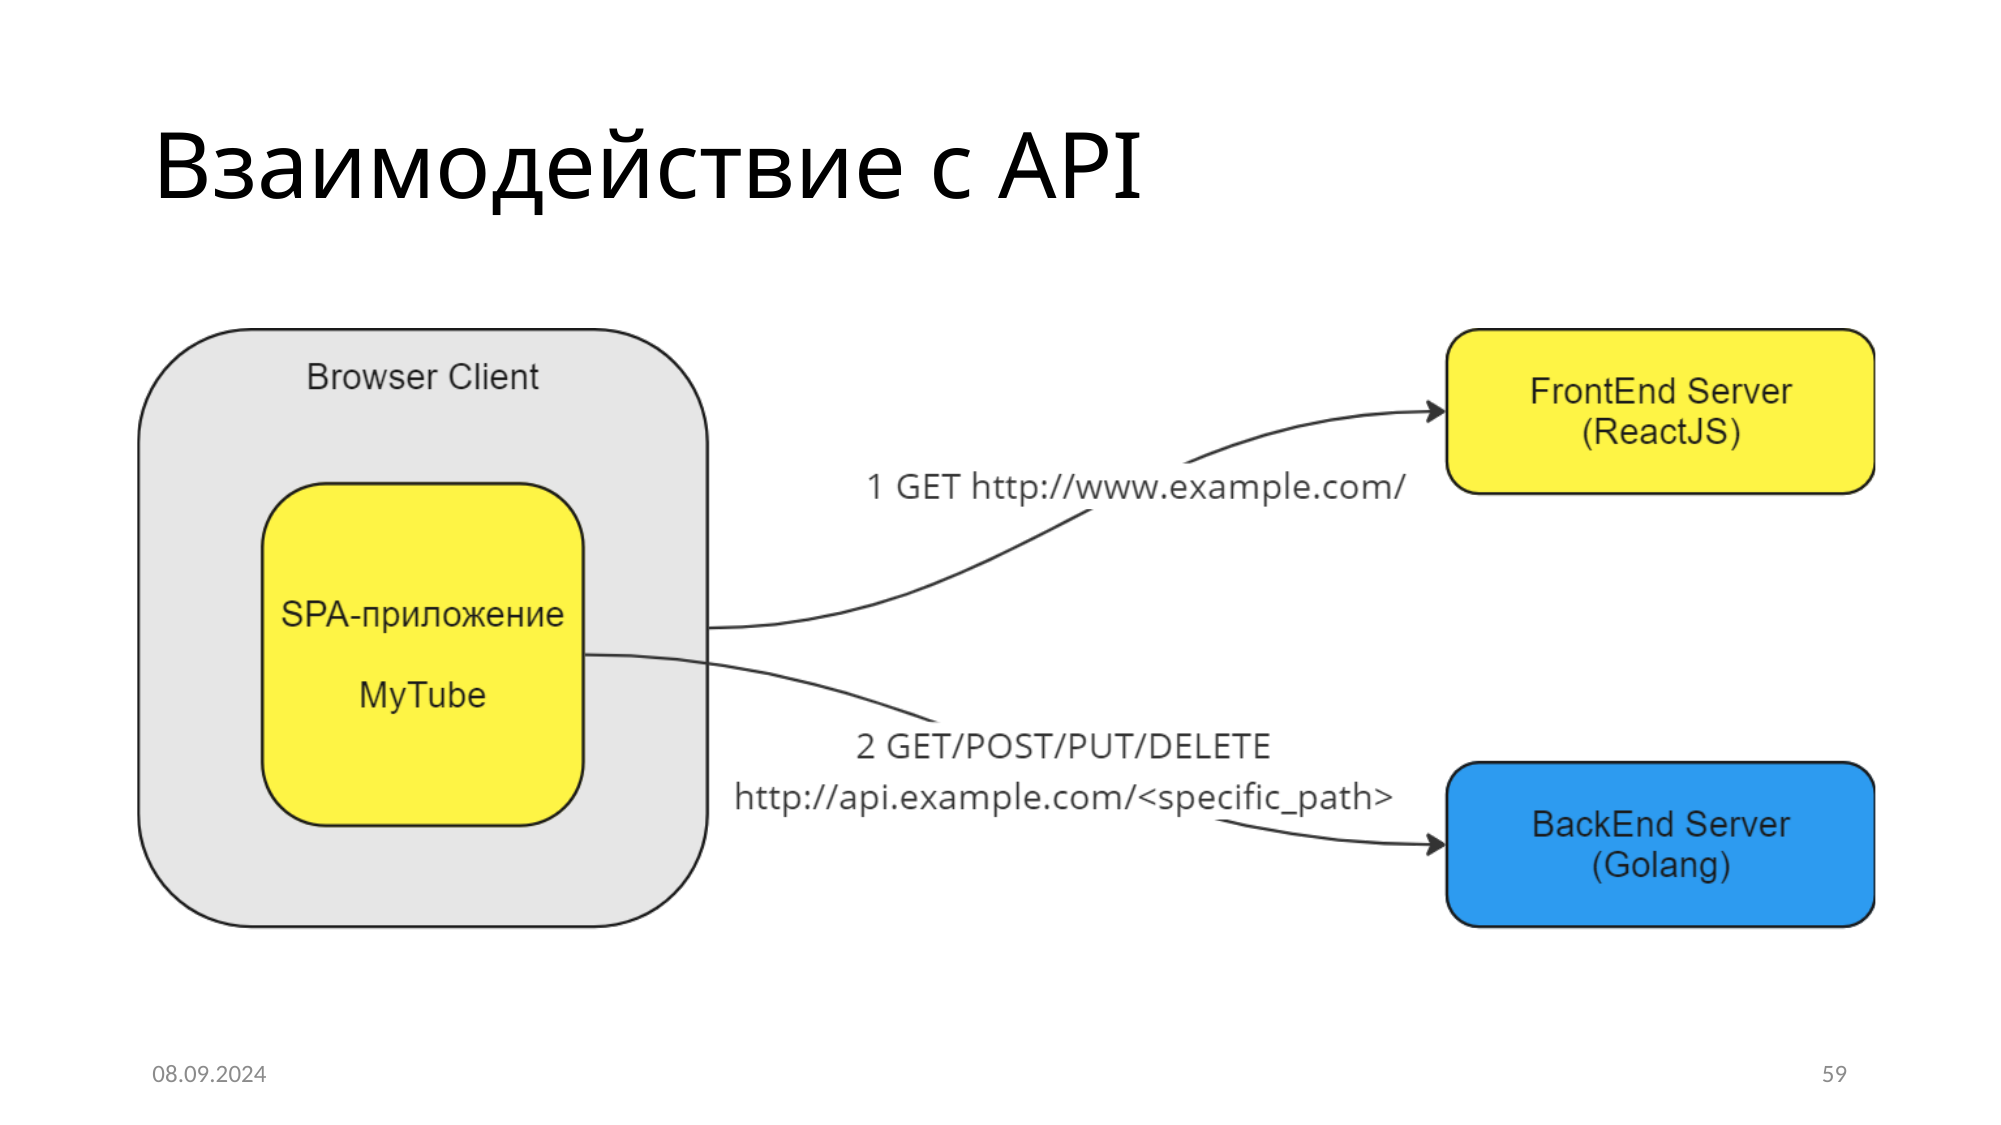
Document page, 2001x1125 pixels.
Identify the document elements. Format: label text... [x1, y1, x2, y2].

title Взаимодействие с API [137, 59, 1863, 278]
slide_number 59 [1412, 1042, 1863, 1103]
picture [137, 328, 1876, 953]
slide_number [137, 1042, 588, 1103]
